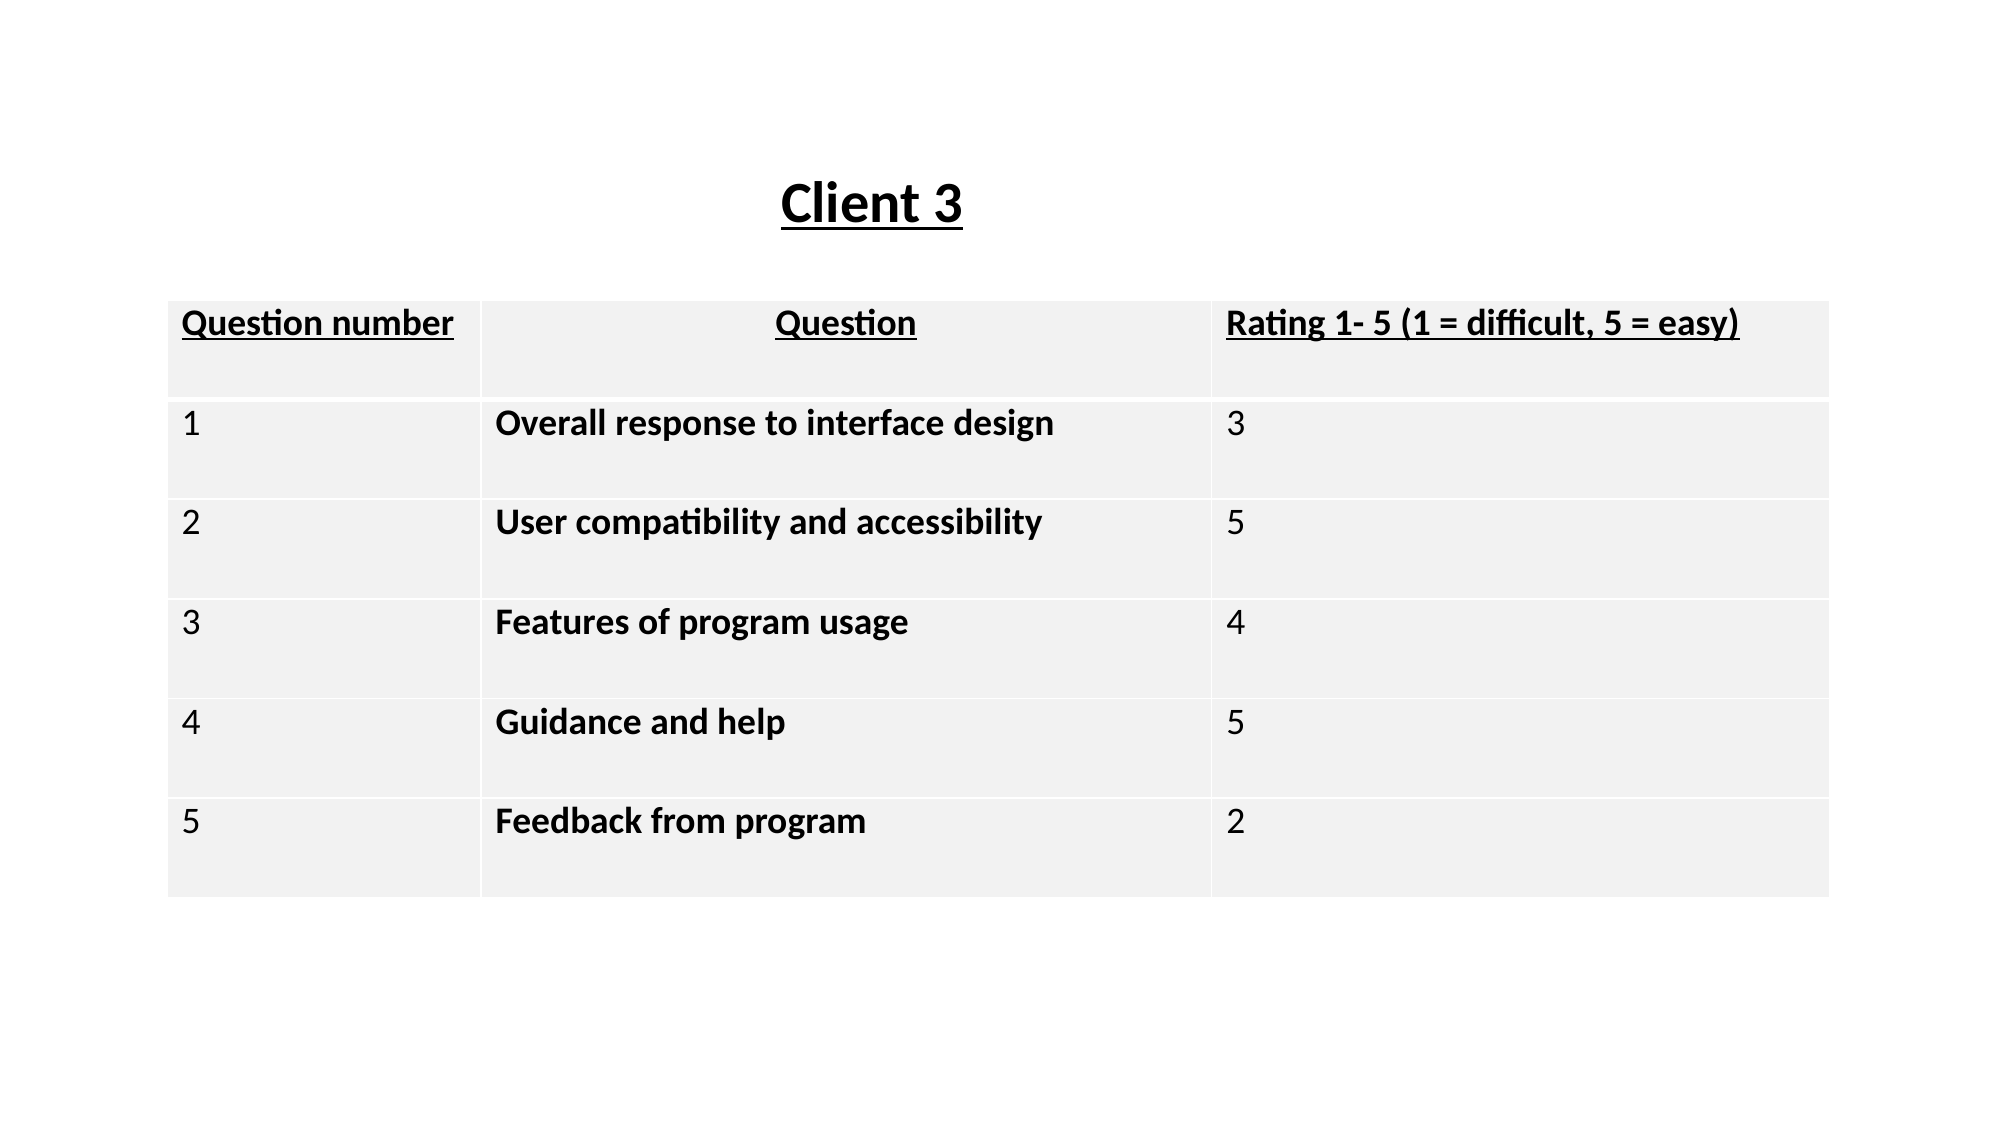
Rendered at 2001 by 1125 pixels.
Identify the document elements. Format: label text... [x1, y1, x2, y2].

table_header Rating 1- 5 (1 = difficult, 5 = easy) [1212, 301, 1829, 397]
table_cell 3 [1212, 402, 1829, 498]
text_box Client 3 [766, 157, 1087, 242]
table_cell 1 [168, 402, 480, 498]
table_cell 3 [168, 600, 480, 698]
table_cell Overall response to interface design [482, 402, 1211, 498]
table_cell 5 [1212, 699, 1829, 797]
table_cell 2 [1212, 799, 1829, 897]
table_cell Feedback from program [482, 799, 1211, 897]
table_cell 2 [168, 500, 480, 598]
table_cell 4 [1212, 600, 1829, 698]
table_cell 4 [168, 699, 480, 797]
table_header Question number [168, 301, 480, 397]
table_cell Guidance and help [482, 699, 1211, 797]
table_header Question [482, 301, 1211, 397]
table_cell 5 [1212, 500, 1829, 598]
table_cell 5 [168, 799, 480, 897]
table_cell User compatibility and accessibility [482, 500, 1211, 598]
table_cell Features of program usage [482, 600, 1211, 698]
